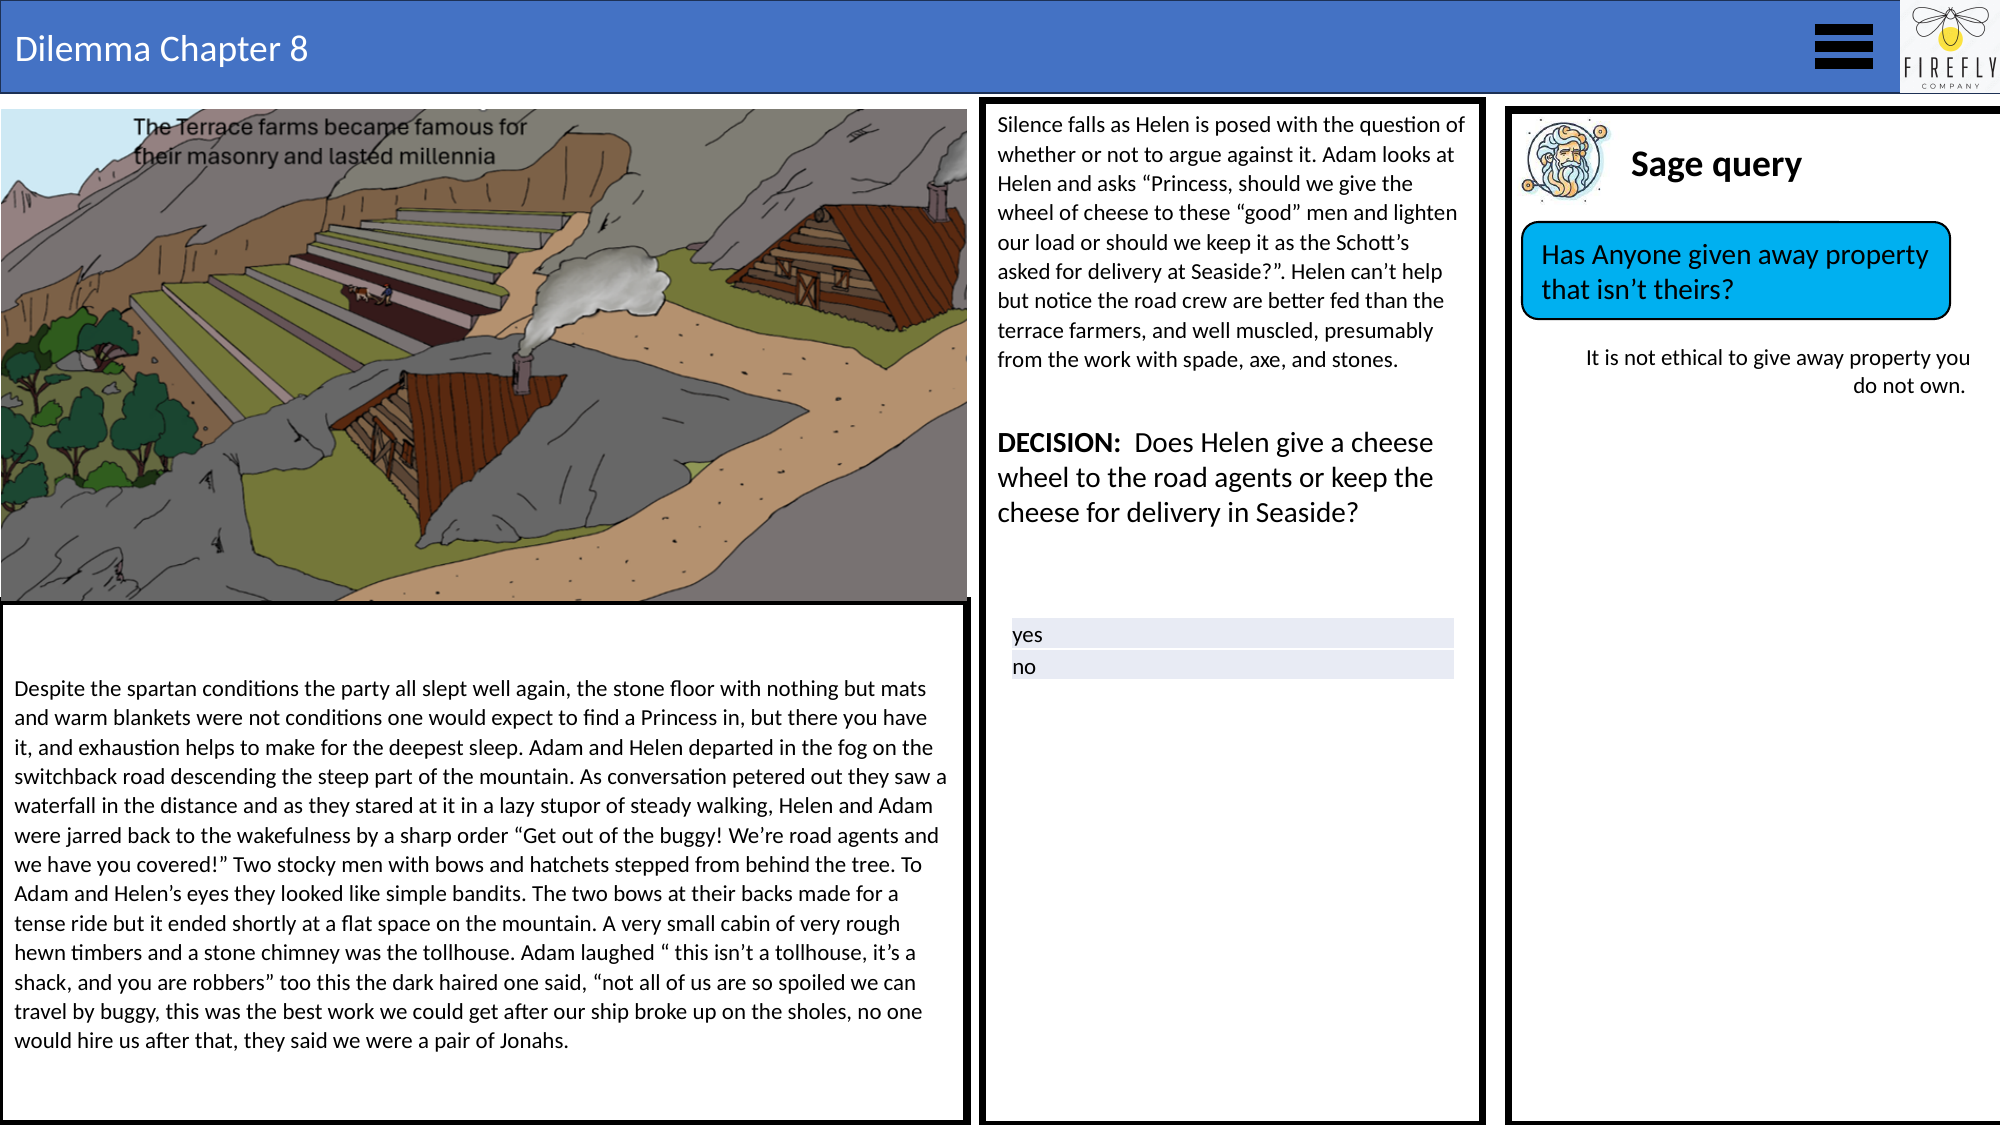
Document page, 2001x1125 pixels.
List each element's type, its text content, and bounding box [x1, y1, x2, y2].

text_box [1814, 29, 1874, 64]
table_cell no [1012, 650, 1454, 679]
text_box Silence falls as Helen is posed with the question of whether or not to argue against it. Adam looks at Helen and asks “Princess, should we give the wheel of cheese to these “good” men and lighten our load or should we keep it as the Schott’s asked for delivery at Seaside?”. Helen can’t help but notice the road crew are better fed than the terrace farmers, and well muscled, presumably from the work with spade, axe, and stones. DECISION: Does Helen give a cheese wheel to the road agents or keep the cheese for delivery in Seaside? [982, 100, 1483, 1125]
picture [1498, 93, 1629, 224]
text_box It is not ethical to give away property you do not own. [1558, 335, 1987, 406]
text_box Has Anyone given away property that isn’t theirs? [1520, 220, 1952, 321]
table_header yes [1012, 618, 1454, 648]
picture [1, 109, 967, 602]
text_box [1507, 109, 2000, 1125]
text_box Dilemma Chapter 8 [0, 0, 2000, 94]
text_box Despite the spartan conditions the party all slept well again, the stone floor with nothing but mats and warm blankets were not conditions one would expect to find a Princess in, but there you have it, and exhaustion helps to make for the deepest sleep. Adam and Helen departed in the fog on the switchback road descending the steep part of the mountain. As conversation petered out they saw a waterfall in the distance and as they stared at it in a lazy stupor of steady walking, Helen and Adam were jarred back to the wakefulness by a sharp order “Get out of the buggy! We’re road agents and we have you covered!” Two stocky men with bows and hatchets stepped from behind the tree. To Adam and Helen’s eyes they looked like simple bandits. The two bows at their backs made for a tense ride but it ended shortly at a flat space on the mountain. A very small cabin of very rough hewn timbers and a stone chimney was the tollhouse. Adam laughed “ this isn’t a tollhouse, it’s a shack, and you are robbers” too this the dark haired one said, “not all of us are so spoiled we can travel by buggy, this was the best work we could get after our ship broke up on the sholes, no one would hire us after that, they said we were a pair of Jonahs. [0, 600, 968, 1125]
picture [1900, 0, 2000, 93]
text_box Sage query [1629, 129, 1988, 194]
